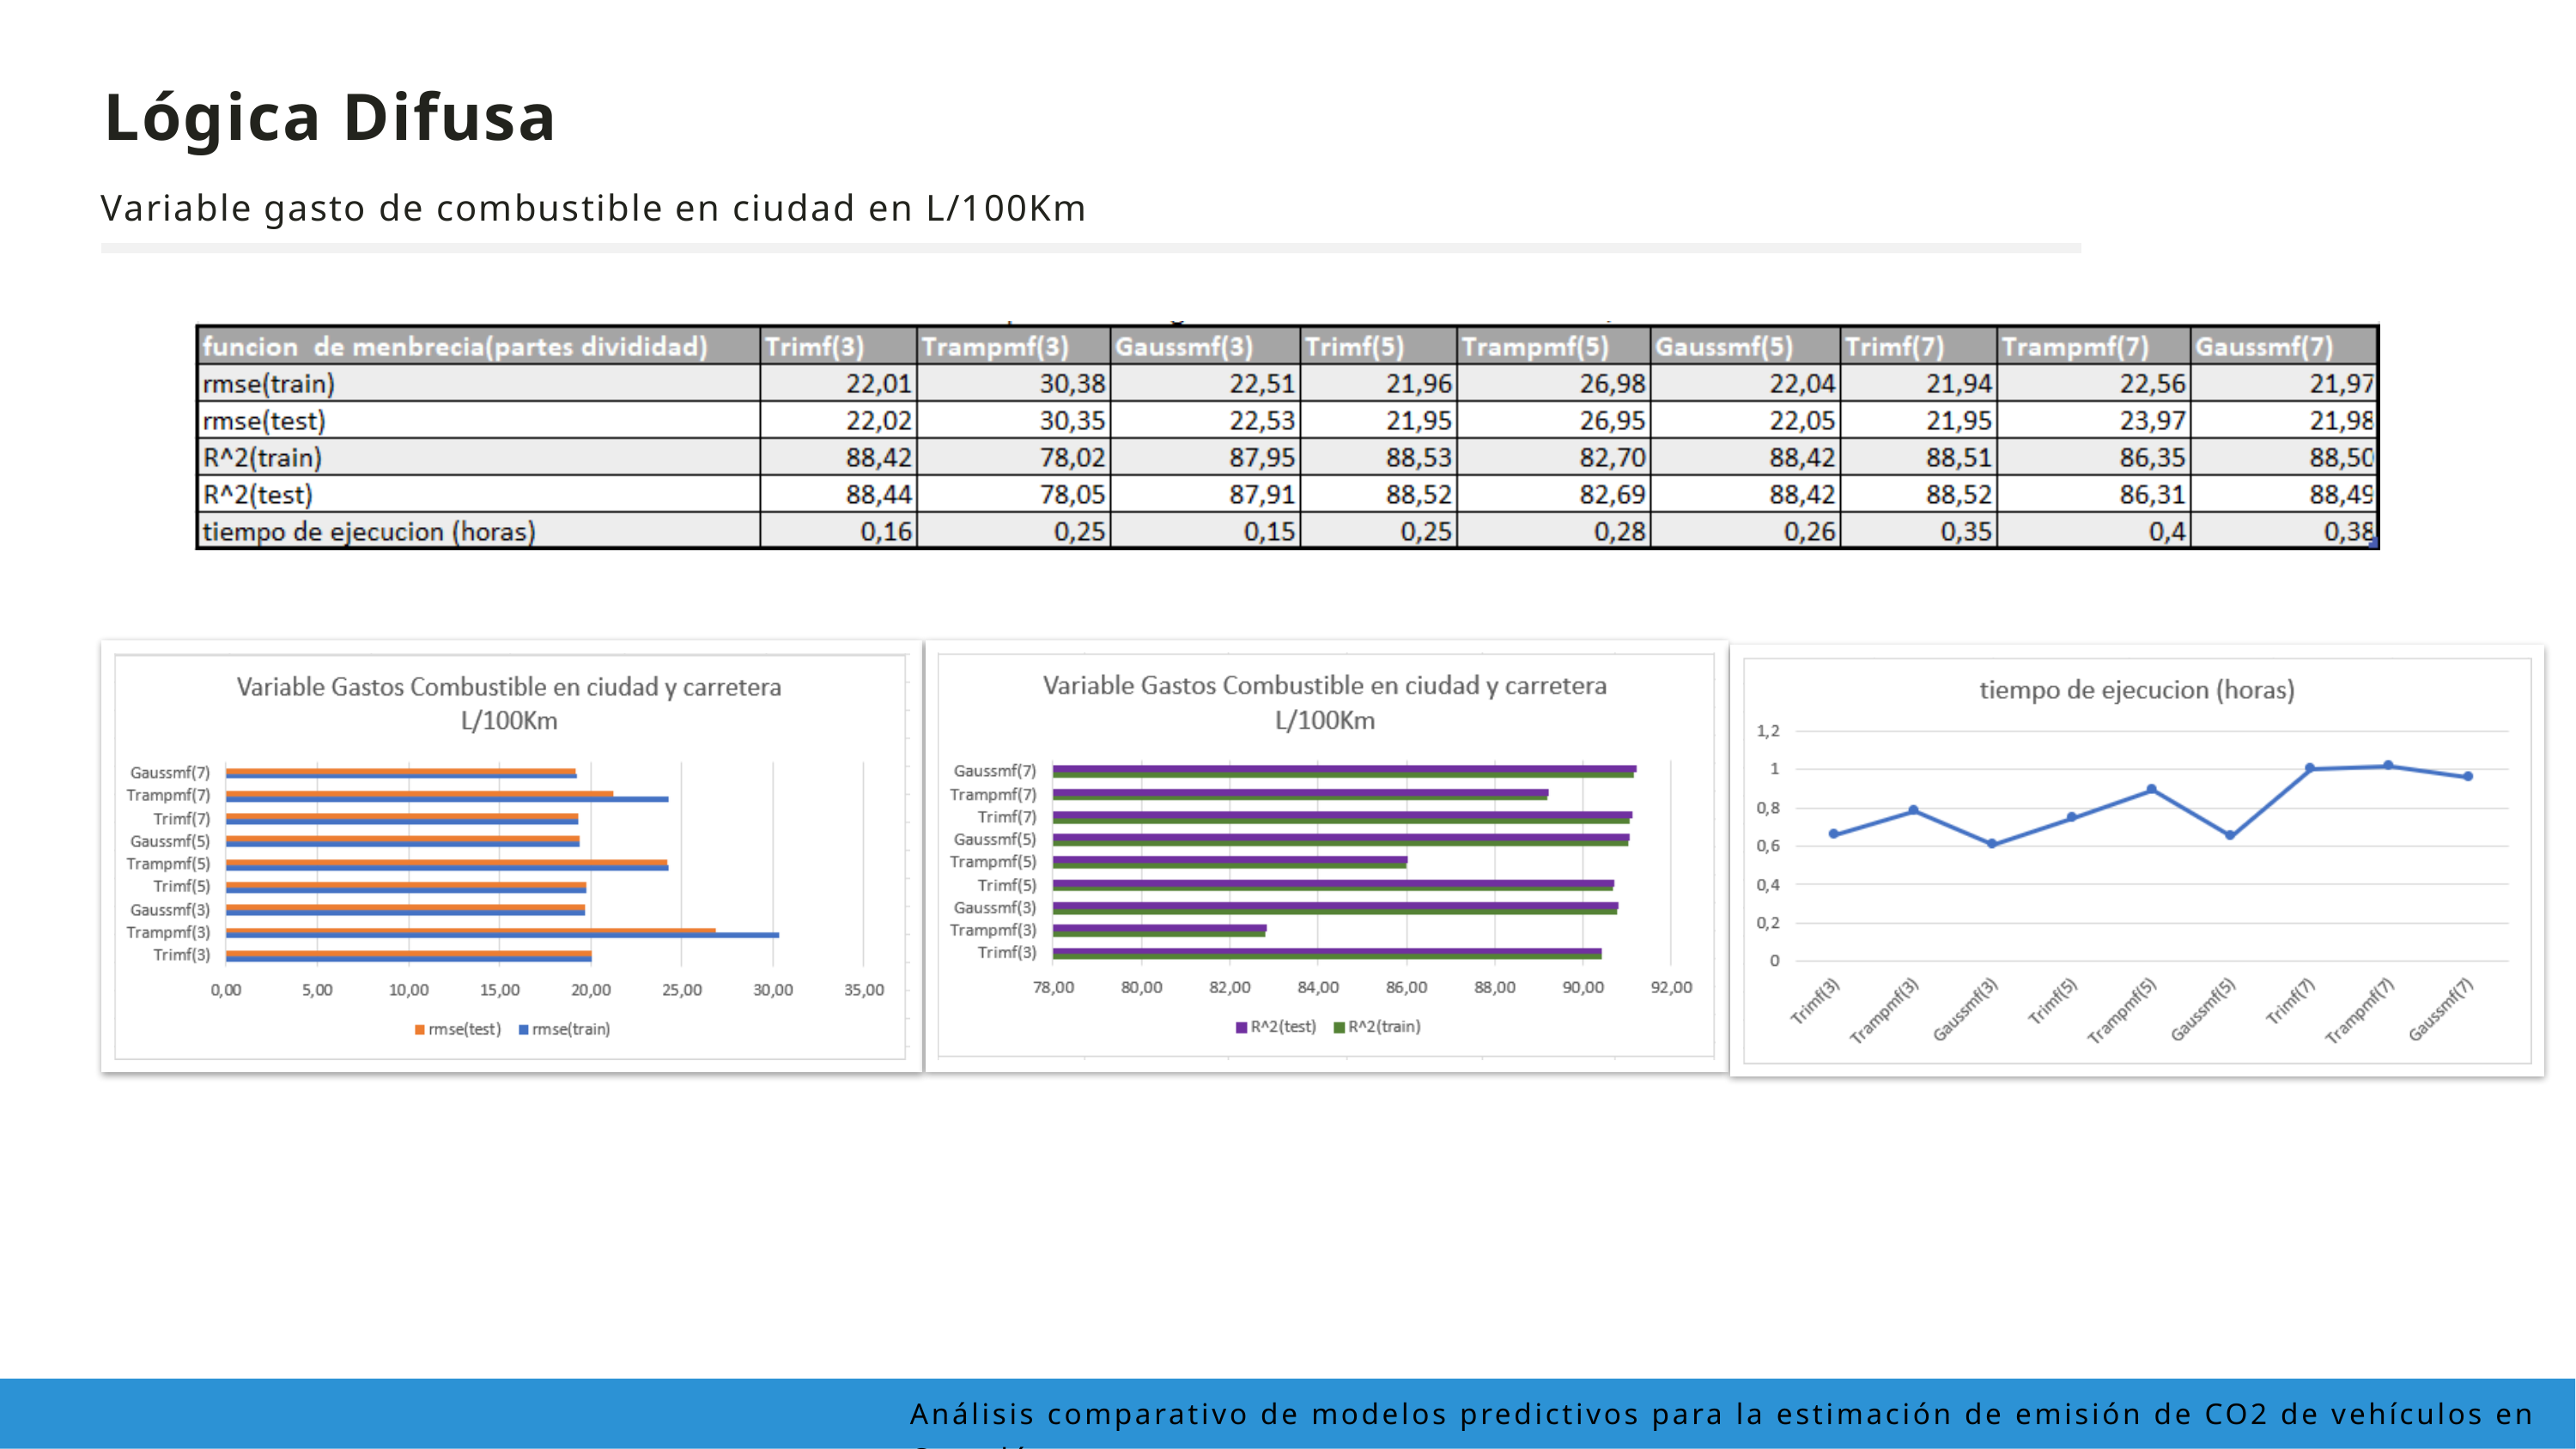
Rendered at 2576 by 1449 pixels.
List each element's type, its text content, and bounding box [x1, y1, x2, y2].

text_box Análisis comparativo de modelos predictivos para la estimación de emisión de CO2 de vehículos en Canadá [909, 1385, 2576, 1449]
text_box [0, 1377, 2576, 1449]
picture [113, 652, 911, 1061]
text_box Variable gasto de combustible en ciudad en L/100Km [100, 144, 2388, 229]
picture [194, 321, 2381, 550]
text_box Lógica Difusa [103, 69, 2390, 154]
picture [1742, 657, 2532, 1065]
picture [937, 652, 1716, 1060]
